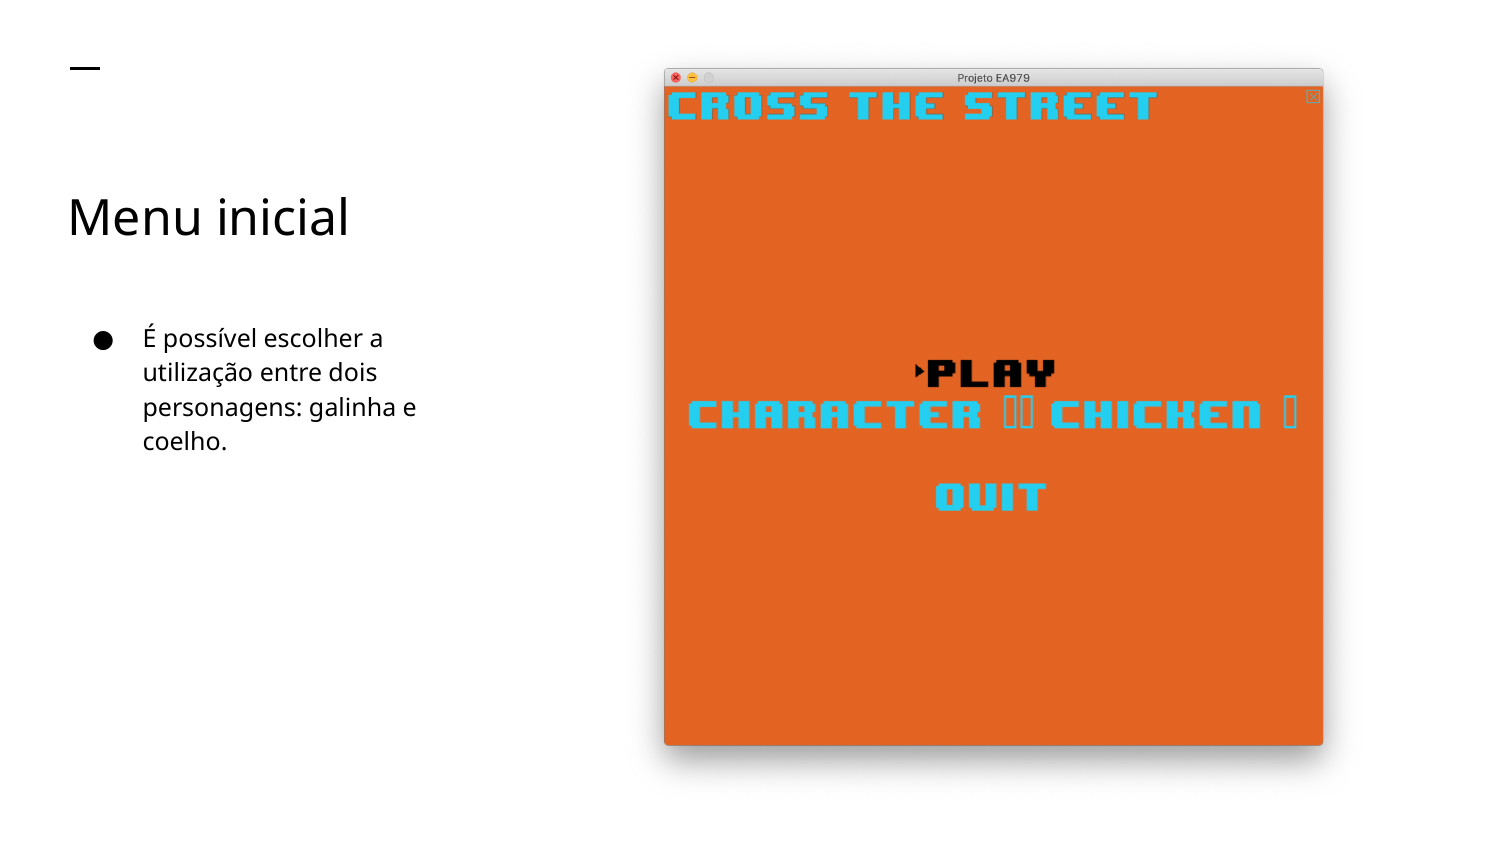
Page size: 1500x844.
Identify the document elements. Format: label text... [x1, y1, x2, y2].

list É possível escolher a utilização entre dois personagens: galinha e coelho. [52, 302, 514, 764]
picture [618, 37, 1369, 807]
title Menu inicial [52, 153, 514, 278]
